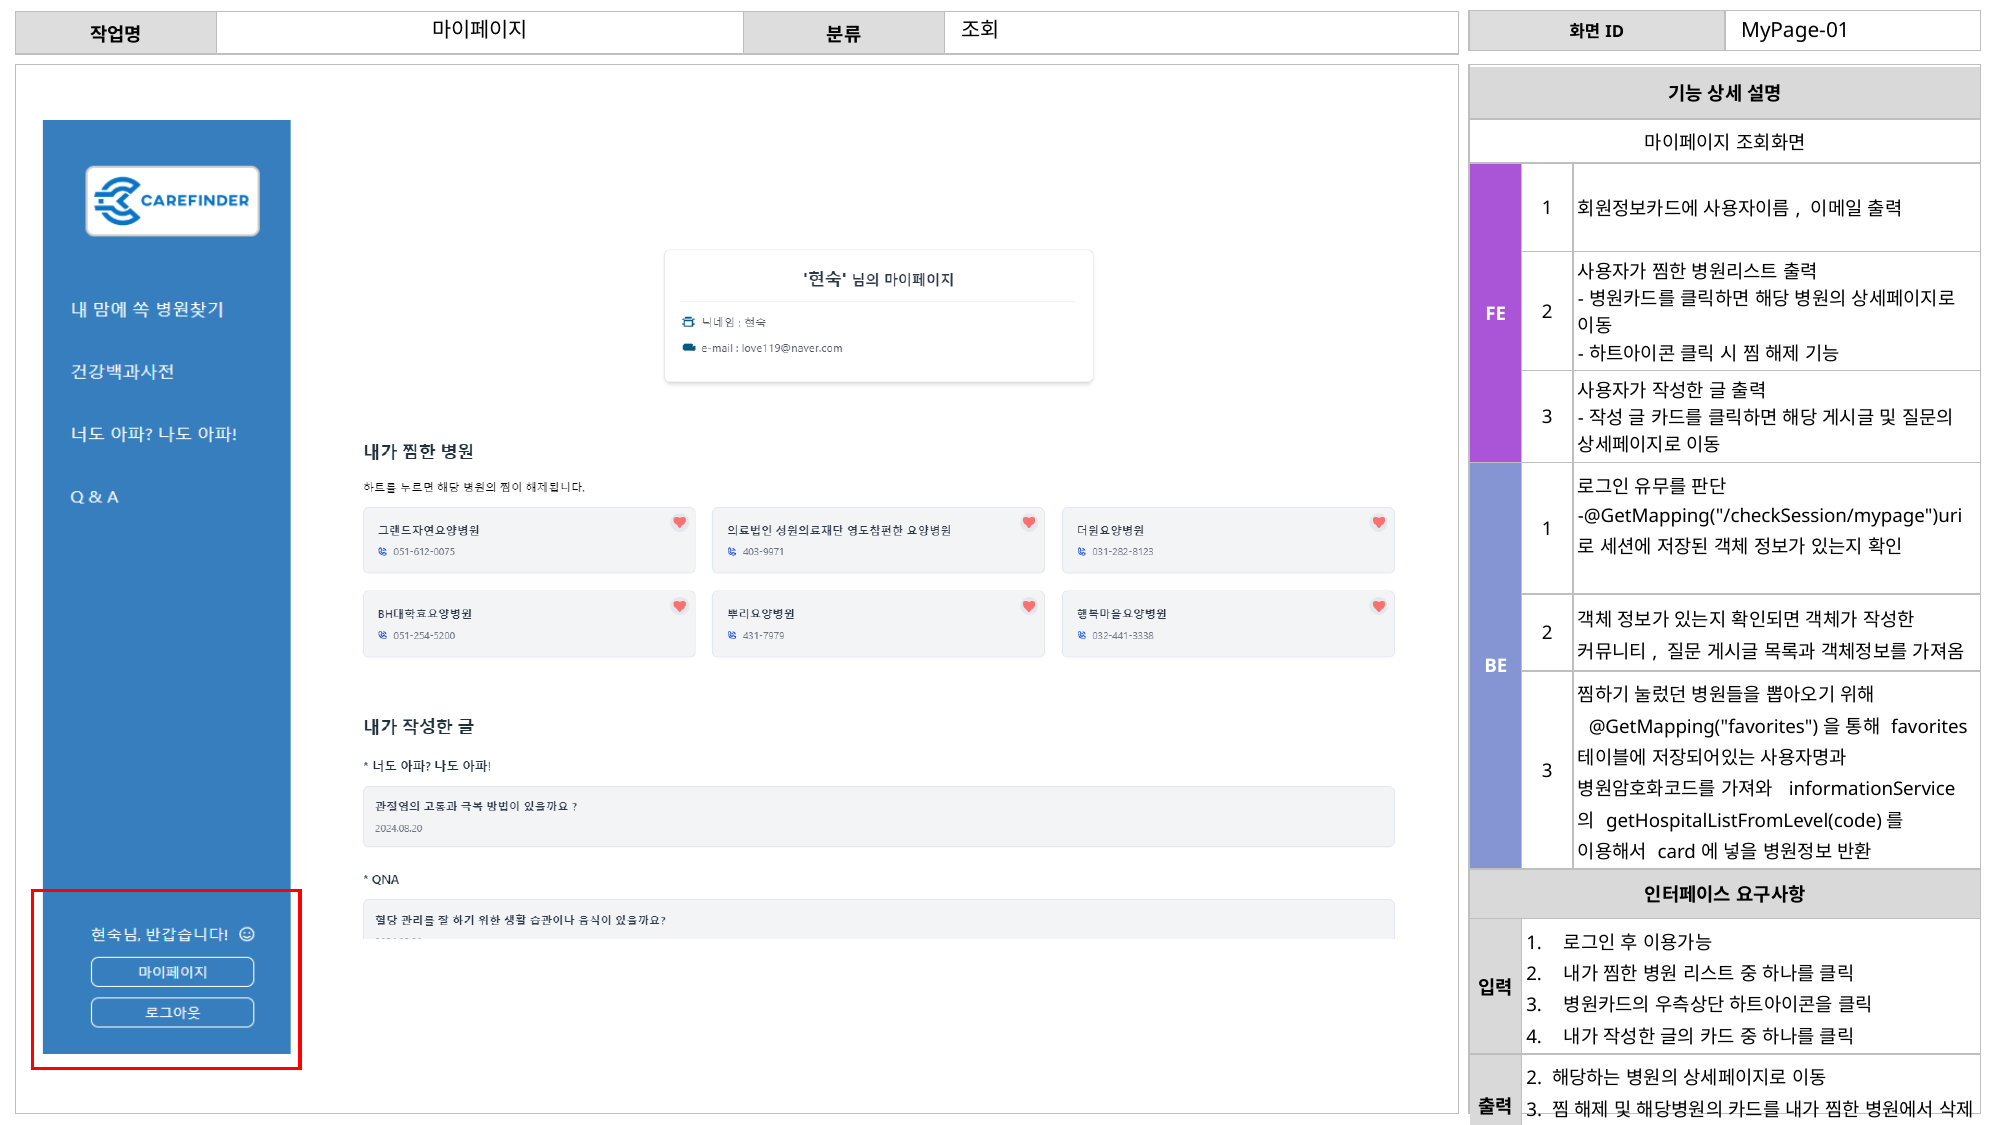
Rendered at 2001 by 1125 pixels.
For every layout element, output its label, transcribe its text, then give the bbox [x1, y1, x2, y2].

table_cell 입력 [1470, 919, 1521, 1053]
table_cell 2. 해당하는 병원의 상세페이지로 이동 3. 찜 해제 및 해당병원의 카드를 내가 찜한 병원에서 삭제 4. 해당 게시글 또는 질문의 상세페이지로 이동 [1522, 1055, 1980, 1125]
table_cell 사용자가 찜한 병원리스트 출력 -병원카드를 클릭하면 해당 병원의 상세페이지로 이동 -하트아이콘 클릭 시 찜 해제 기능 [1574, 252, 1980, 370]
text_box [32, 119, 1454, 1069]
table_cell BE [1470, 463, 1521, 868]
table_cell 사용자가 작성한 글 출력 -작성 글 카드를 클릭하면 해당 게시글 및 질문의 상세페이지로 이동 [1574, 371, 1980, 462]
table_cell FE [1470, 164, 1521, 462]
table_cell 인터페이스 요구사항 [1470, 870, 1980, 918]
table_cell 3 [1522, 672, 1572, 868]
text_box 조회 [946, 11, 1455, 51]
table_cell 1 [1522, 463, 1572, 593]
table_cell 로그인 후 이용가능 내가 찜한 병원 리스트 중 하나를 클릭 병원카드의 우측상단 하트아이콘을 클릭 내가 작성한 글의 카드 중 하나를 클릭 [1522, 919, 1980, 1053]
table_cell 1 [1522, 164, 1572, 251]
text_box MyPage-01 [1726, 11, 1979, 51]
table_cell 3 [1522, 371, 1572, 462]
table_cell 2 [1522, 595, 1572, 670]
table_cell 로그인 유무를 판단 -@GetMapping("/checkSession/mypage")uri로 세션에 저장된 객체 정보가 있는지 확인 [1574, 463, 1980, 593]
table_cell 객체 정보가 있는지 확인되면 객체가 작성한 커뮤니티, 질문 게시글 목록과 객체정보를 가져옴 [1574, 595, 1980, 670]
table_header 기능 상세 설명 [1470, 67, 1980, 118]
table_cell 2 [1522, 252, 1572, 370]
table_cell 회원정보카드에 사용자이름, 이메일 출력 [1574, 164, 1980, 251]
table_cell 찜하기 눌렀던 병원들을 뽑아오기 위해 @GetMapping("favorites")을 통해 favorites테이블에 저장되어있는 사용자명과 병원암호화코드를 가져와 informationService의 getHospitalListFromLevel(code)를 이용해서 card에 넣을 병원정보 반환 [1574, 672, 1980, 868]
list 마이페이지 [218, 11, 742, 51]
table_cell 출력 [1470, 1055, 1521, 1125]
table_cell 마이페이지 조회화면 [1470, 120, 1980, 162]
